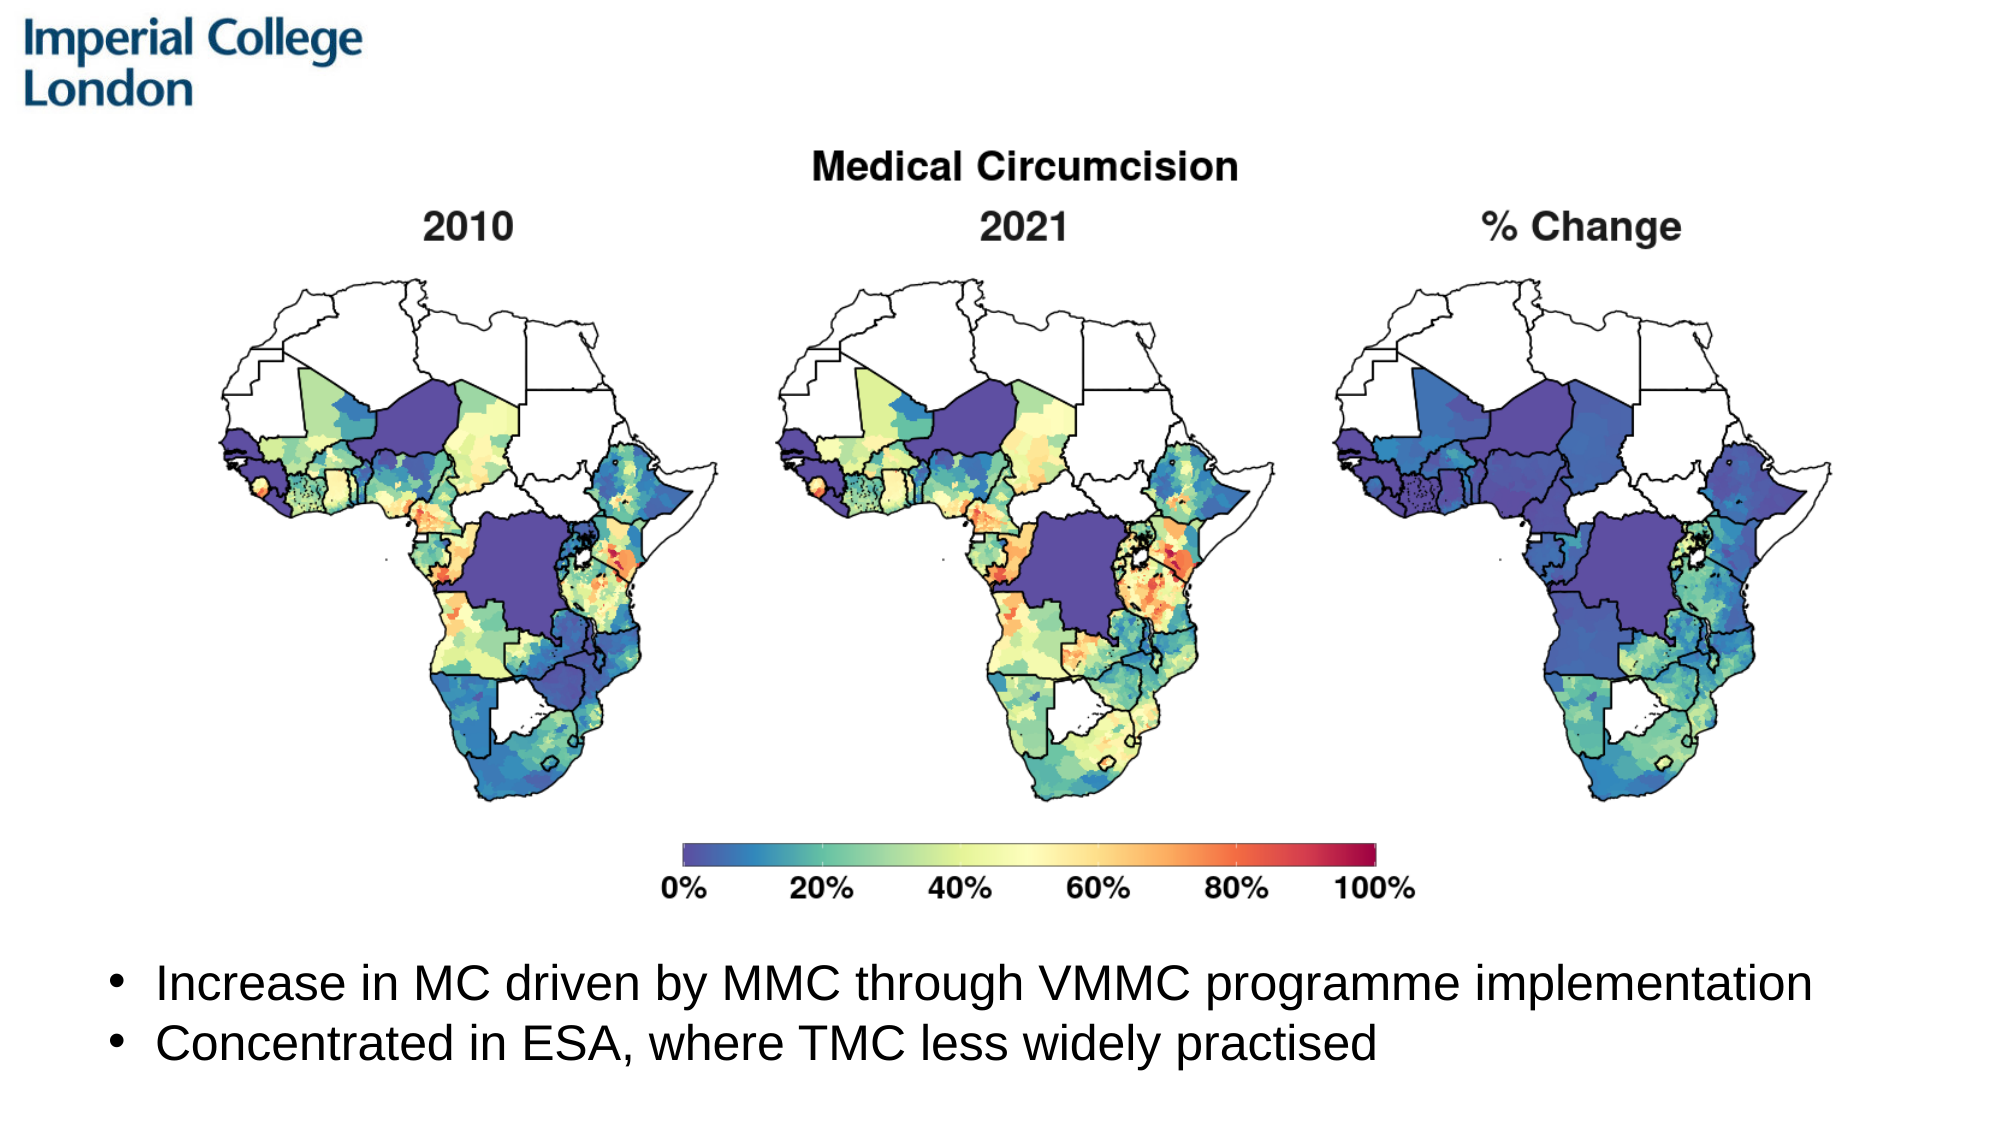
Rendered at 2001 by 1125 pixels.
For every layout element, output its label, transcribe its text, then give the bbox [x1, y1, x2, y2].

picture [6, 8, 370, 114]
text_box Increase in MC driven by MMC through VMMC programme implementation Concentrated in ESA, where TMC less widely practised [93, 942, 1909, 1078]
picture [180, 137, 1865, 940]
